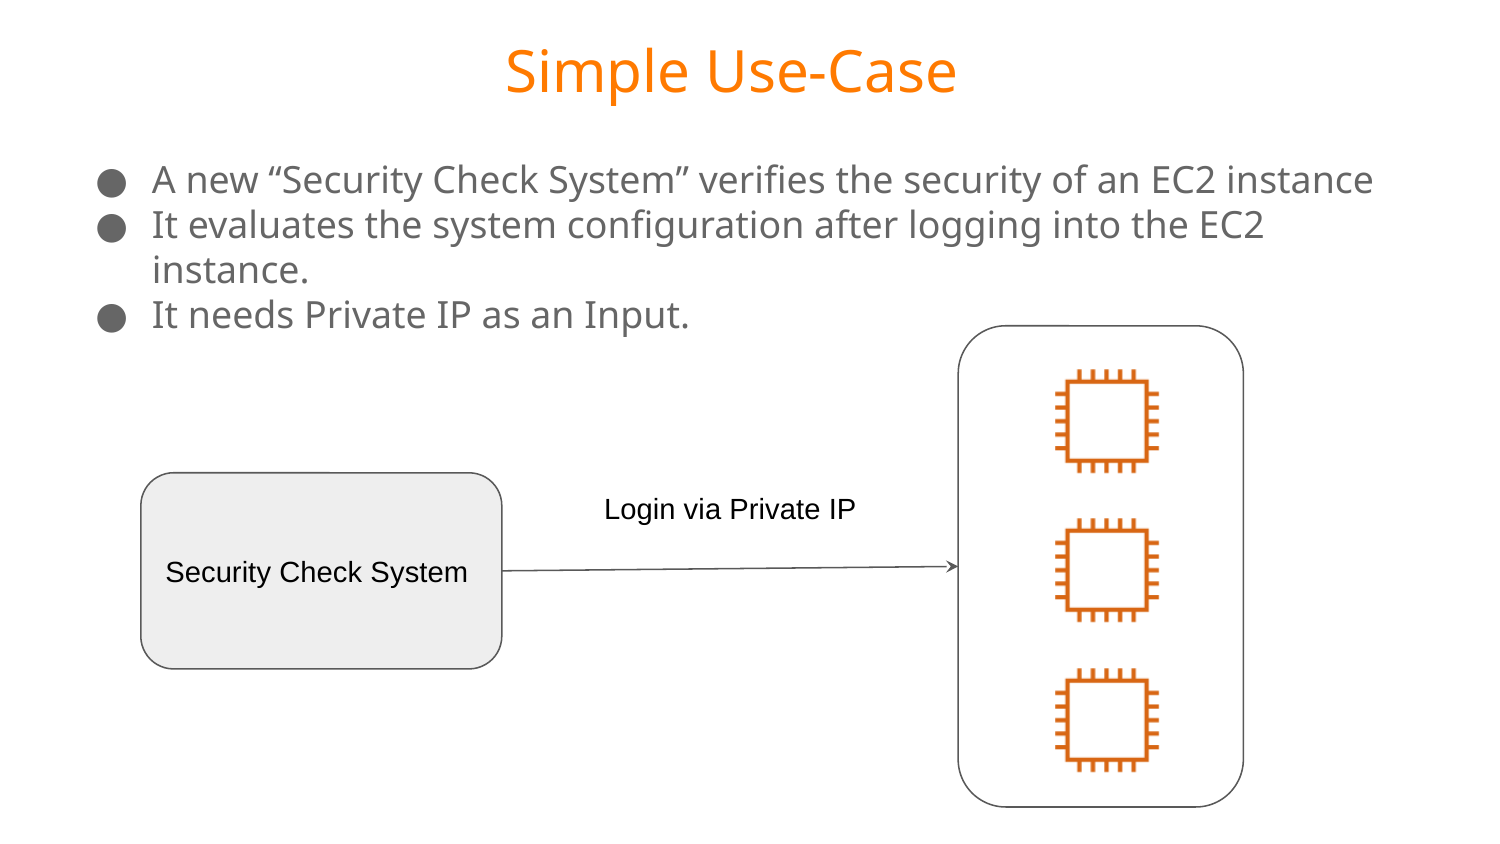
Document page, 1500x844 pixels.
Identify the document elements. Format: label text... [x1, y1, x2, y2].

subtitle Simple Use-Case [25, 19, 1438, 128]
picture [1053, 366, 1162, 476]
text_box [501, 566, 959, 571]
text_box Security Check System [140, 472, 502, 669]
picture [1053, 516, 1162, 626]
text_box [958, 325, 1244, 807]
picture [1053, 666, 1162, 775]
text_box Login via Private IP [589, 475, 941, 519]
text_box A new “Security Check System” verifies the security of an EC2 instance It evaluates the system configuration after logging into the EC2 instance. It needs Private IP as an Input. [61, 96, 1402, 313]
